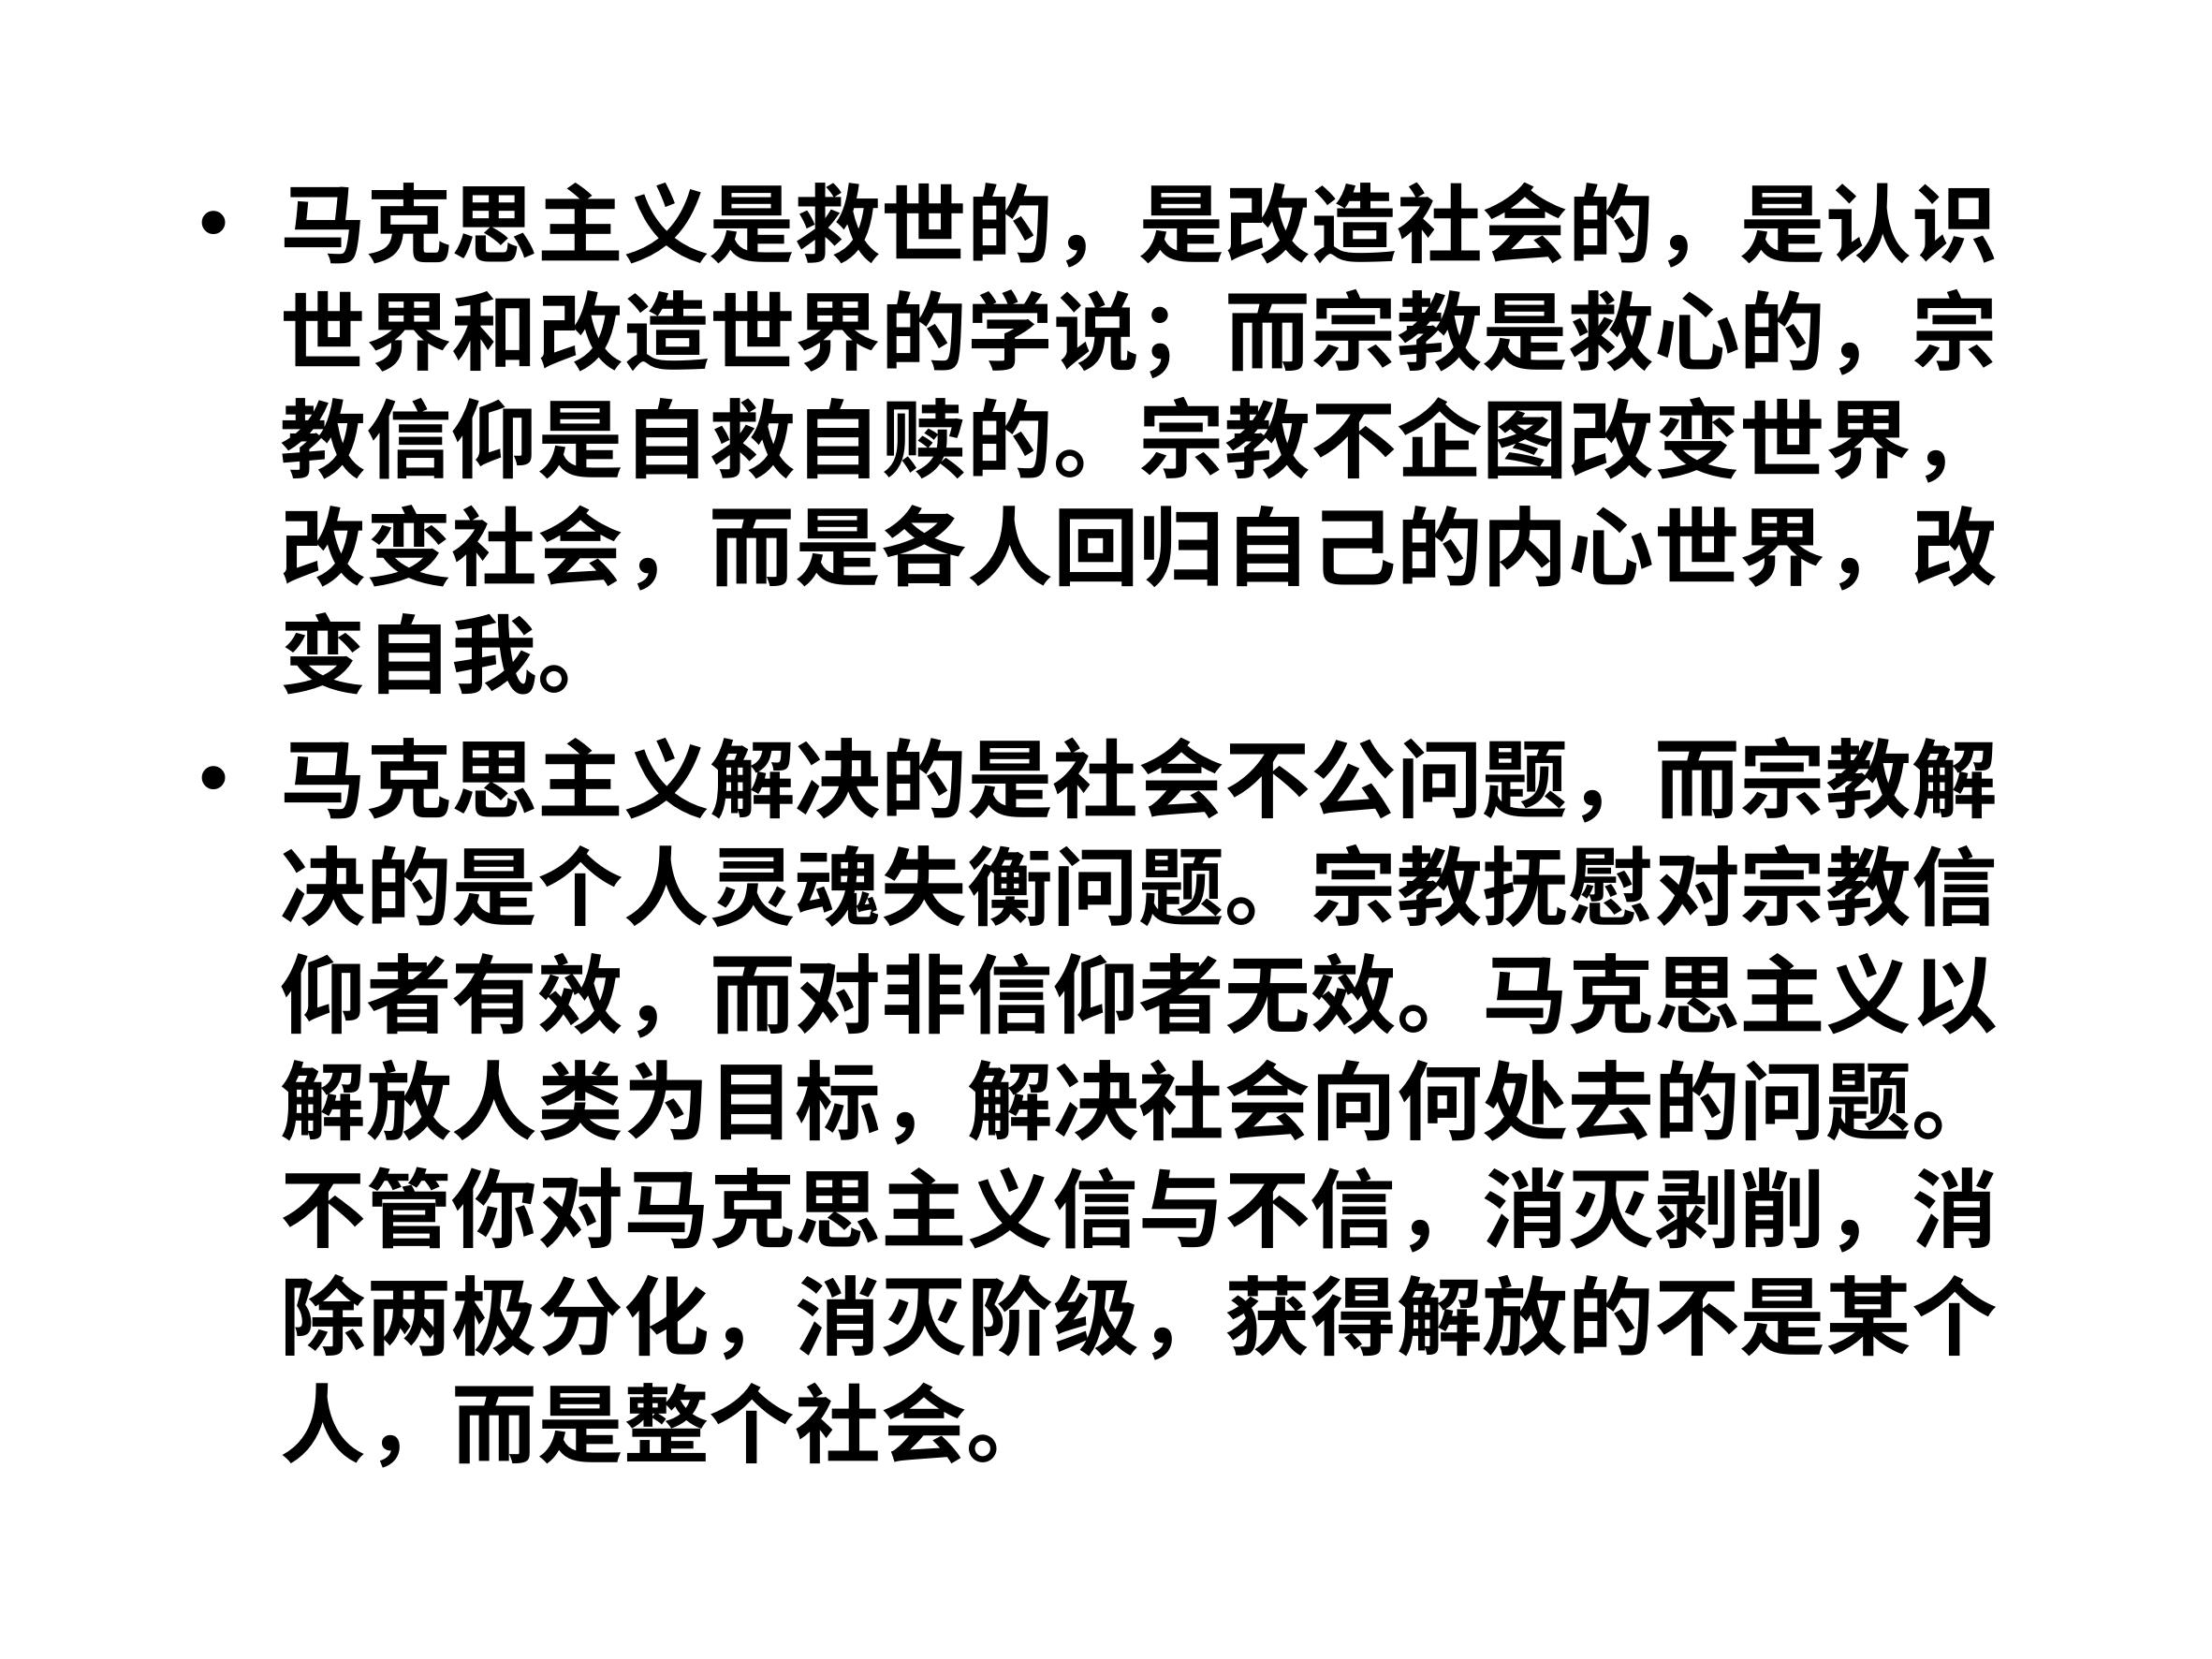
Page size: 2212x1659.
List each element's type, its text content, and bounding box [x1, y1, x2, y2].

list 马克思主义是救世的，是改造社会的，是认识世界和改造世界的学说；而宗教是救心的，宗教信仰是自救自赎的。宗教不企图改变世界，改变社会，而是各人回归自己的内心世界，改变自我。 马克思主义解决的是社会不公问题，而宗教解决的是个人灵魂失衡问题。宗教抚慰对宗教信仰者有效，而对非信仰者无效。马克思主义以解放人类为目标，解决社会向何处去的问题。不管你对马克思主义信与不信，消灭剥削，消除两极分化，消灭阶级，获得解放的不是某个人，而是整个社会。 [176, 154, 2058, 1151]
